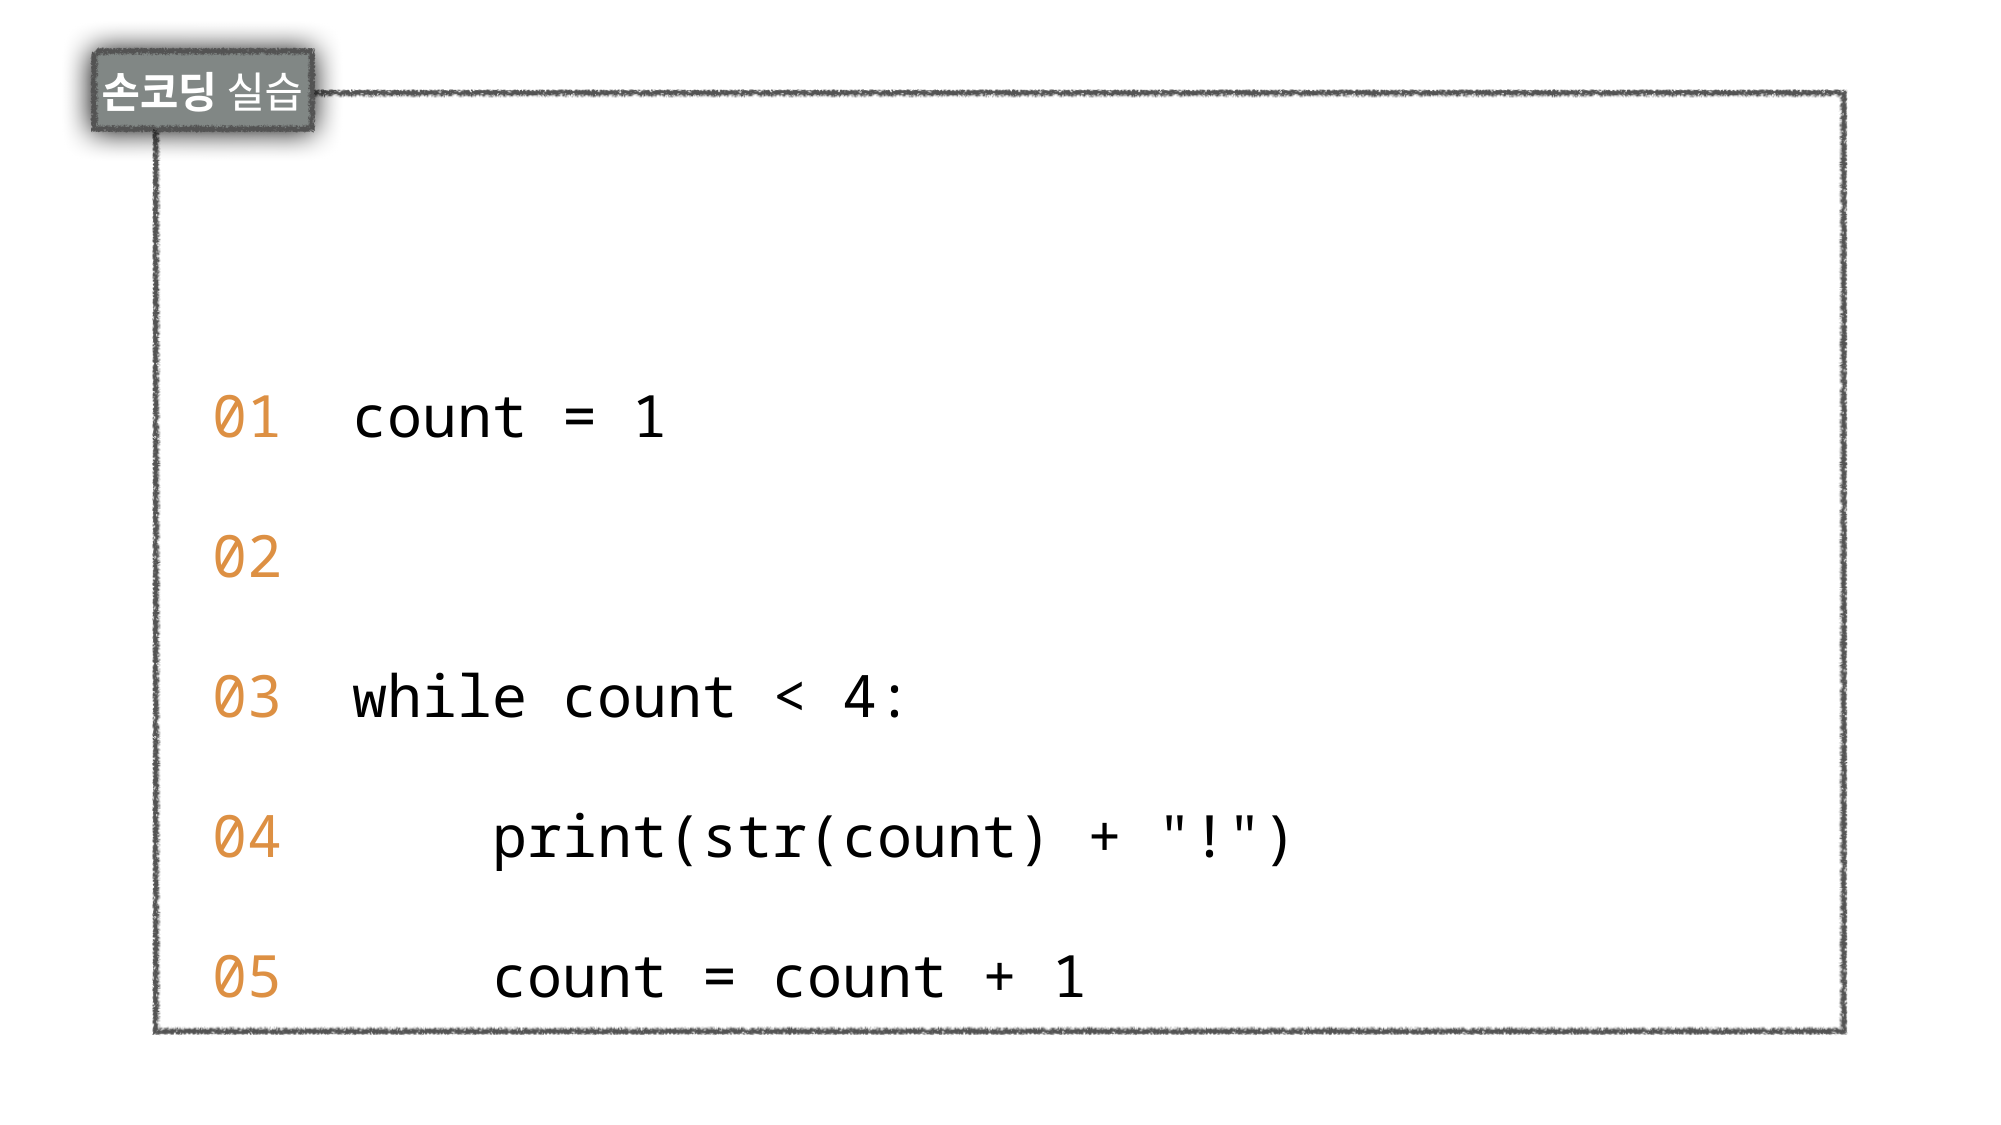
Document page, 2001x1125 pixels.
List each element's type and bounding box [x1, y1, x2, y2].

picture [89, 46, 1848, 1036]
